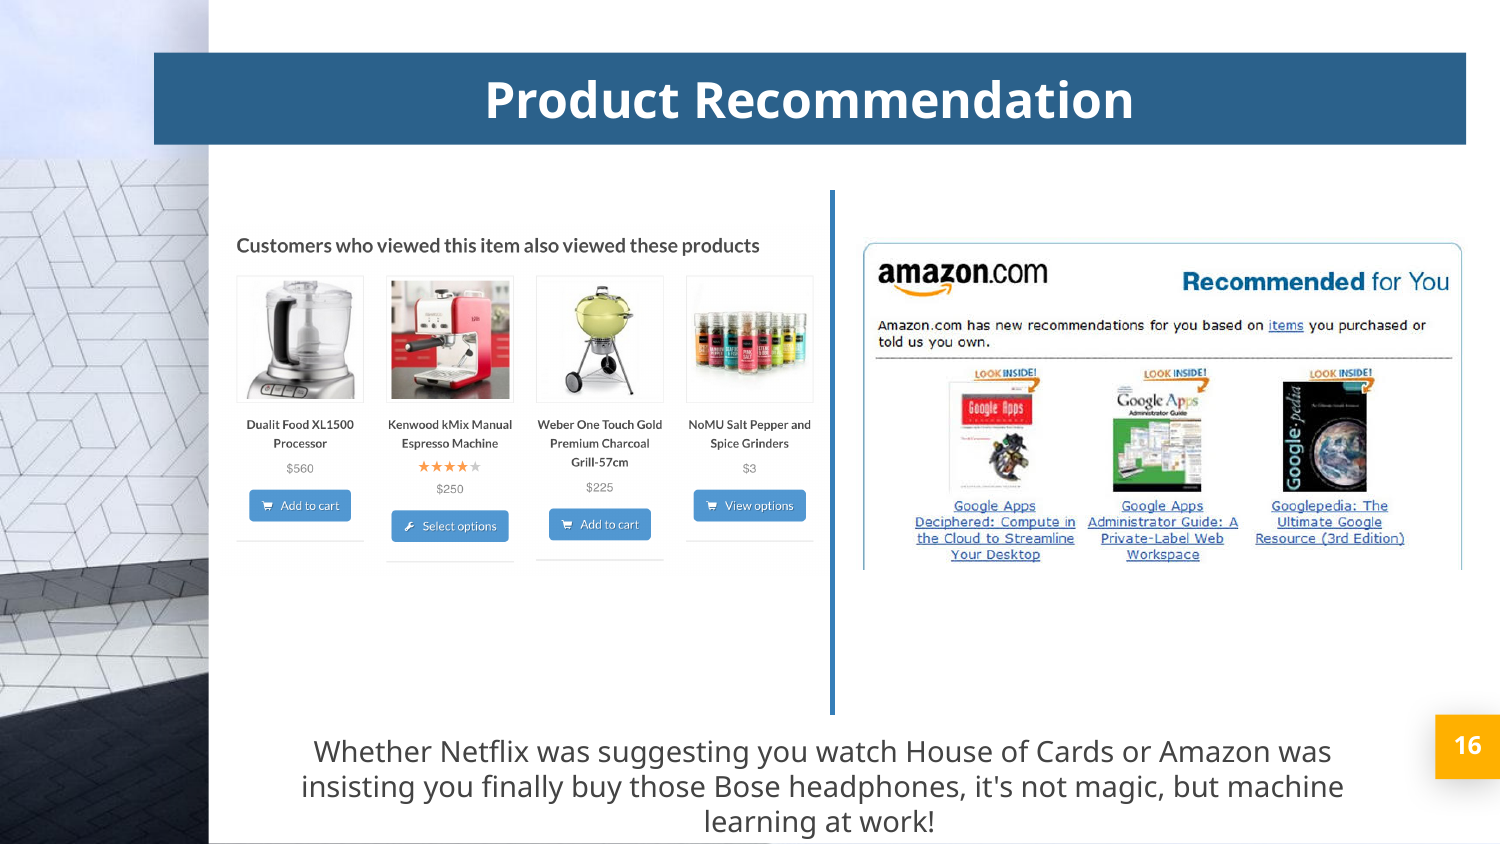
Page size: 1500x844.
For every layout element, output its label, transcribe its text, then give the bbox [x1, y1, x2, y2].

picture [220, 224, 832, 576]
slide_number 16 [1435, 714, 1500, 780]
text_box Product Recommendation [154, 52, 1467, 145]
text_box Whether Netflix was suggesting you watch House of Cards or Amazon was insisting you finally buy those Bose headphones, it's not magic, but machine learning at work! [252, 725, 1394, 844]
picture [855, 237, 1468, 570]
picture [0, 0, 208, 844]
